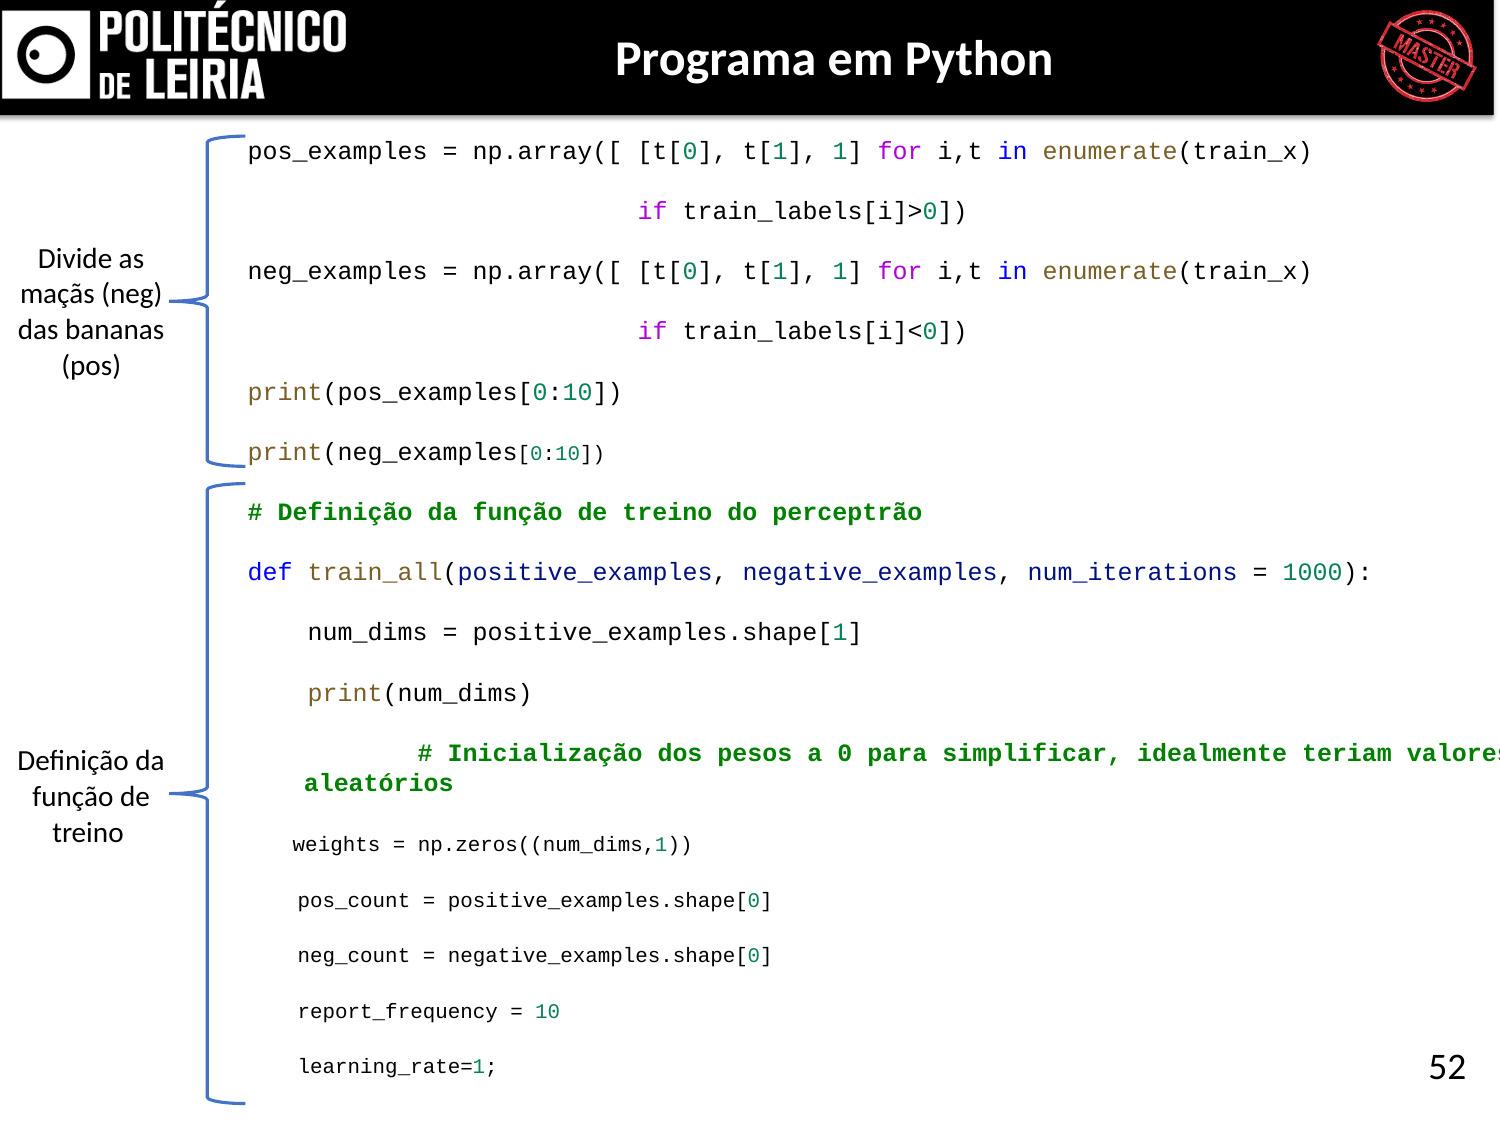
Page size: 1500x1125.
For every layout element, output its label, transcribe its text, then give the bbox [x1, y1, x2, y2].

text_box Programa em Python [489, 9, 1180, 120]
text_box [169, 482, 246, 1106]
text_box pos_examples = np.array([ [t[0], t[1], 1] for i,t in enumerate(train_x) if train_labels[i]>0]) neg_examples = np.array([ [t[0], t[1], 1] for i,t in enumerate(train_x) if train_labels[i]<0]) print(pos_examples[0:10]) print(neg_examples[0:10]) # Definição da função de treino do perceptrão def train_all(positive_examples, negative_examples, num_iterations = 1000): num_dims = positive_examples.shape[1] print(num_dims) # Inicialização dos pesos a 0 para simplificar, idealmente teriam valores aleatórios weights = np.zeros((num_dims,1)) pos_count = positive_examples.shape[0] neg_count = negative_examples.shape[0] report_frequency = 10 learning_rate=1; [232, 118, 1500, 1125]
text_box 52 [1413, 1034, 1482, 1095]
text_box Divide as maçãs (neg) das bananas (pos) [0, 223, 183, 422]
picture [0, 0, 1500, 136]
text_box [169, 134, 246, 468]
text_box Definição da função de treino [0, 726, 183, 862]
